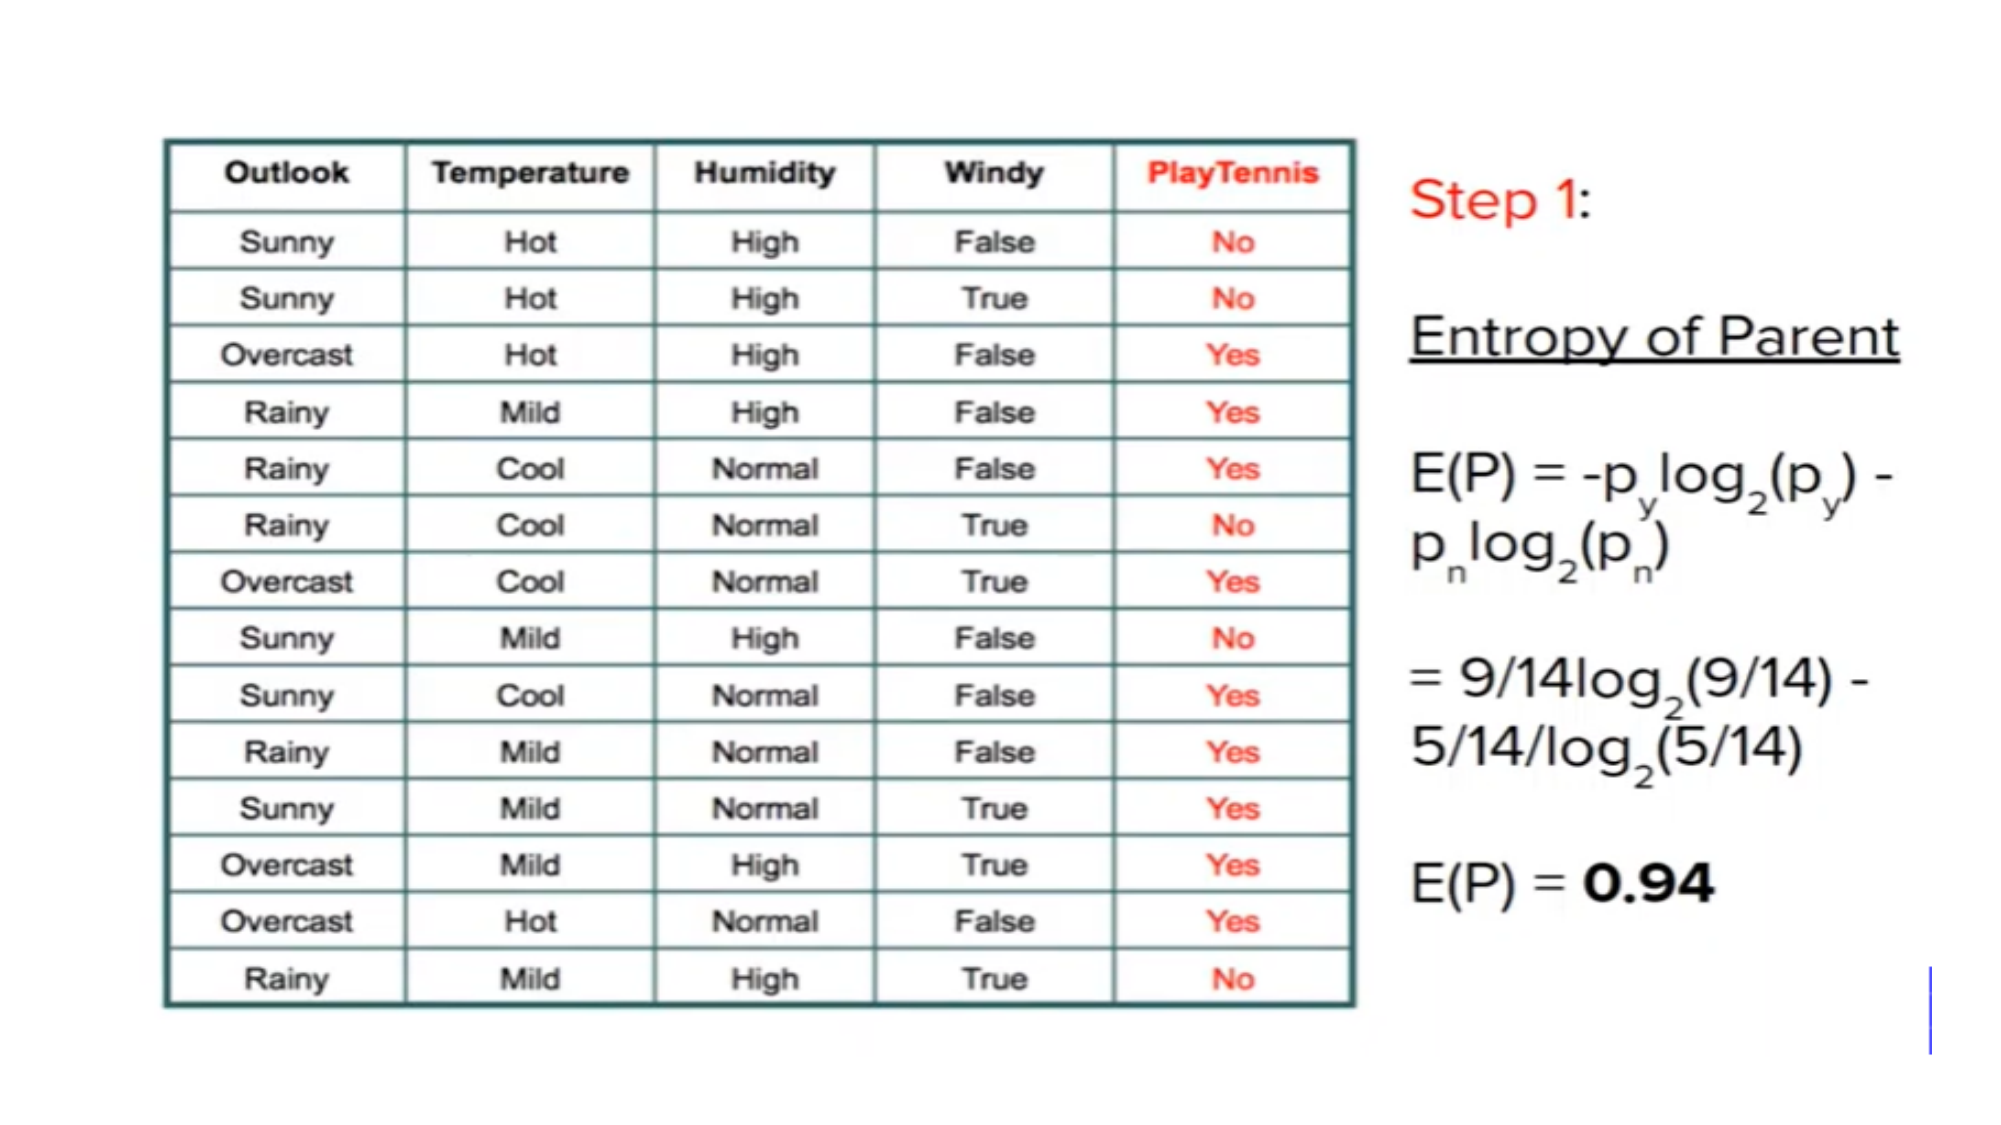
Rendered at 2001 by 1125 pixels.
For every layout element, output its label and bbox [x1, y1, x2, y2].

picture [111, 49, 1932, 1057]
